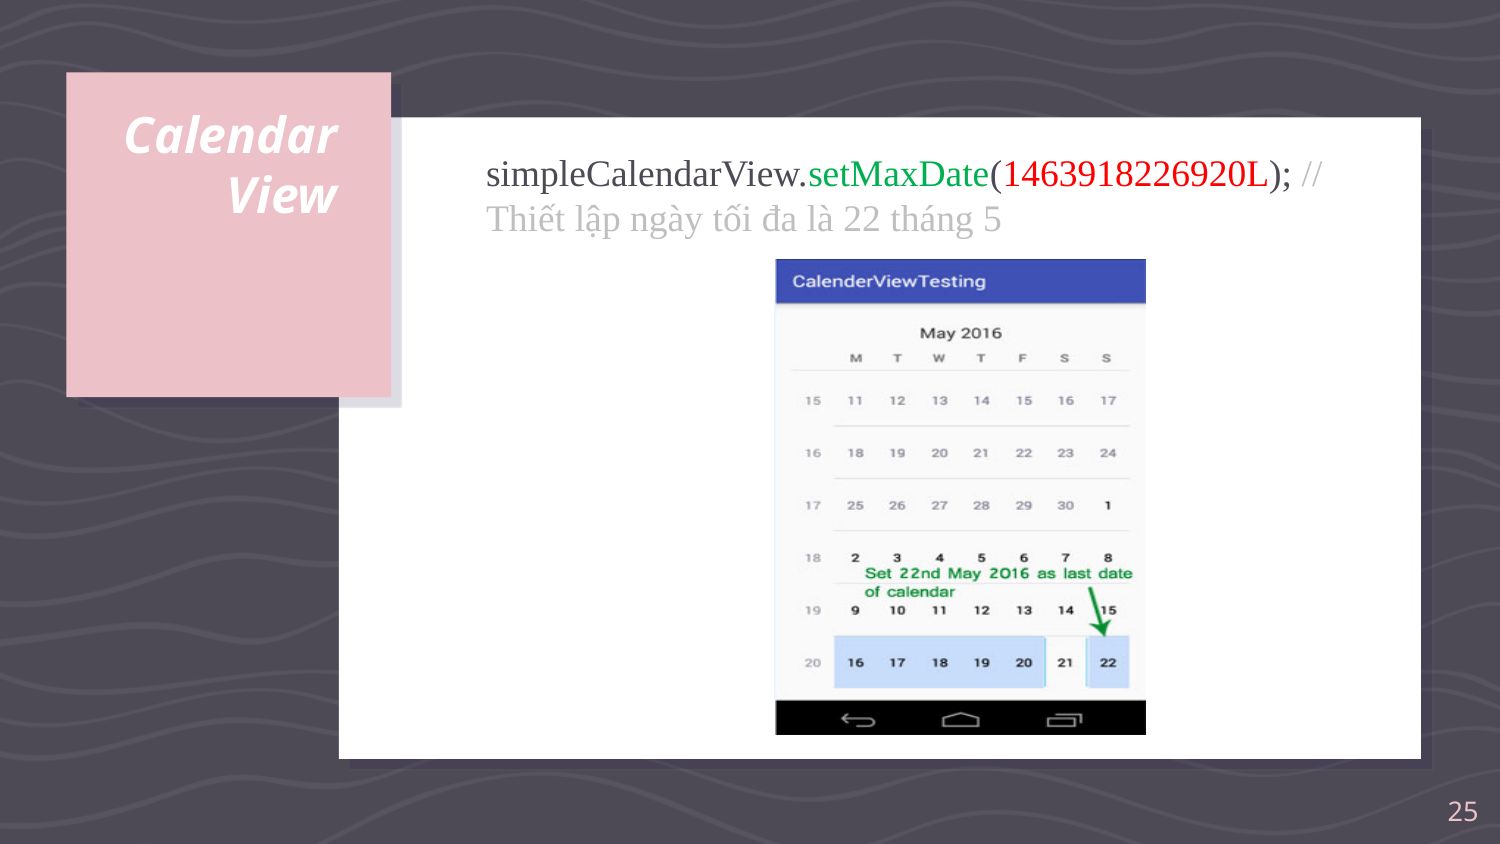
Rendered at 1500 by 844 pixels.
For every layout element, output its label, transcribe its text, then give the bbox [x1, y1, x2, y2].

list simpleCalendarView.setMaxDate(1463918226920L); // Thiết lập ngày tối đa là 22 tháng 5 [452, 134, 1375, 747]
title CalendarView [87, 88, 353, 230]
slide_number 25 [1403, 779, 1494, 844]
picture [774, 259, 1146, 735]
